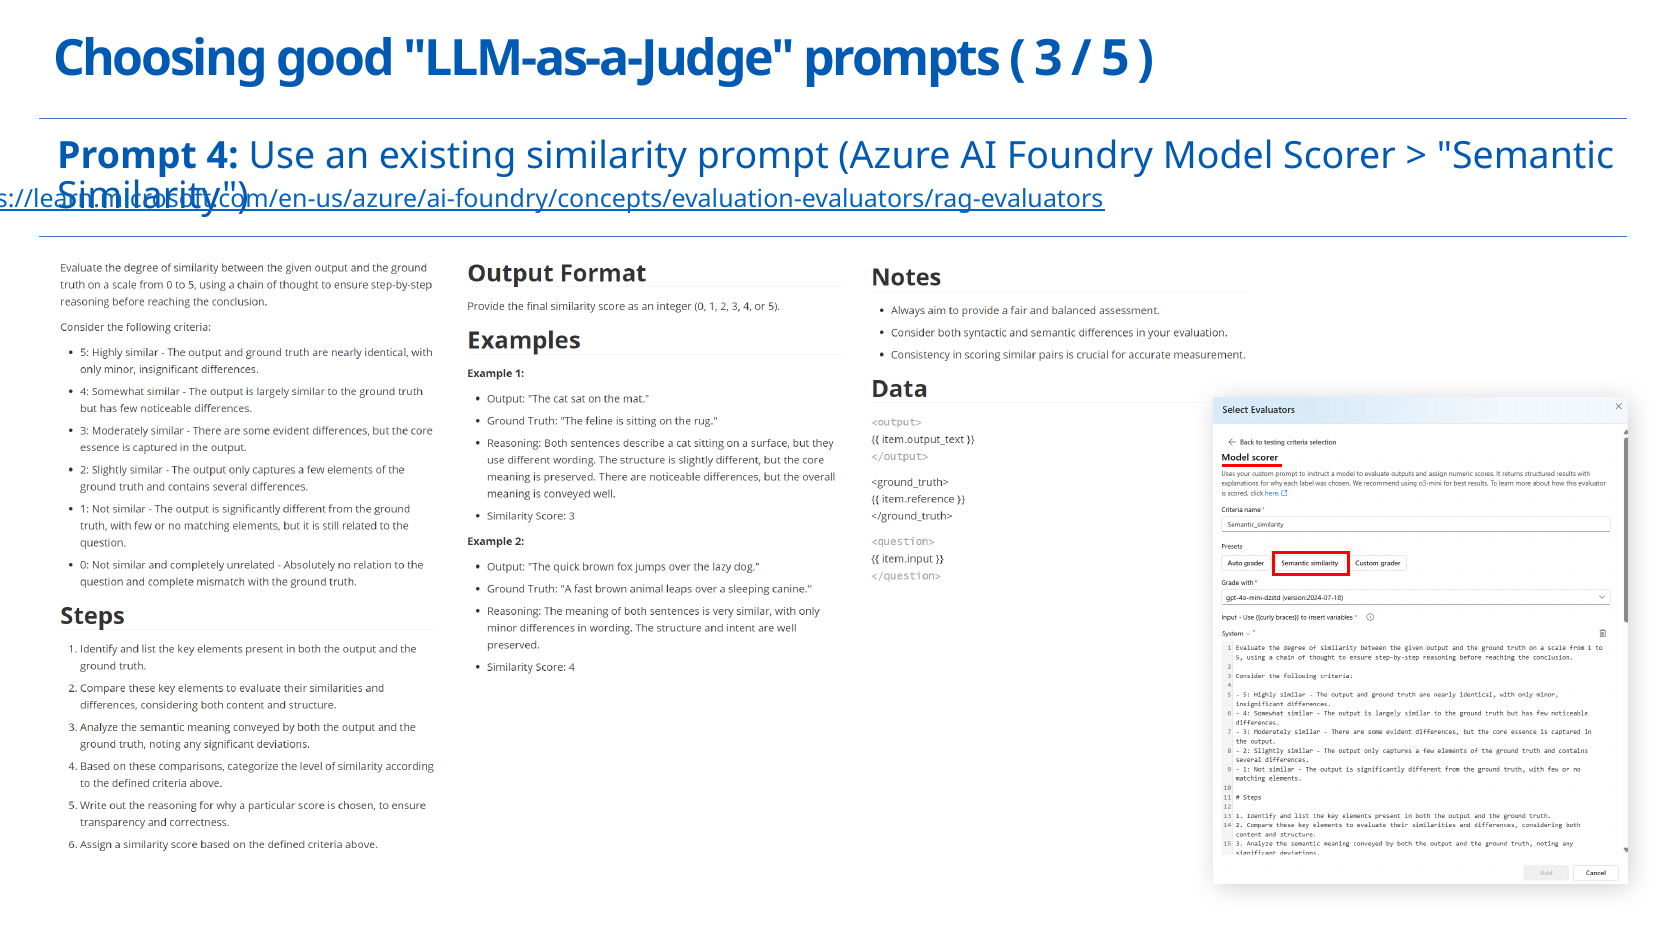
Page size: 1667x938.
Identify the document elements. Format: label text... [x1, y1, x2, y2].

picture [55, 257, 440, 858]
picture [463, 259, 845, 680]
title Choosing good "LLM-as-a-Judge" prompts ( 3 / 5 ) [0, 0, 1667, 119]
list Prompt 4: Use an existing similarity prompt (Azure AI Foundry Model Scorer > "Semantic Similarity") [39, 135, 1628, 198]
text_box Docs: https://learn.microsoft.com/en-us/azure/ai-foundry/concepts/evaluation-evaluators/rag-evaluators [0, 182, 1106, 217]
picture [868, 261, 1628, 884]
